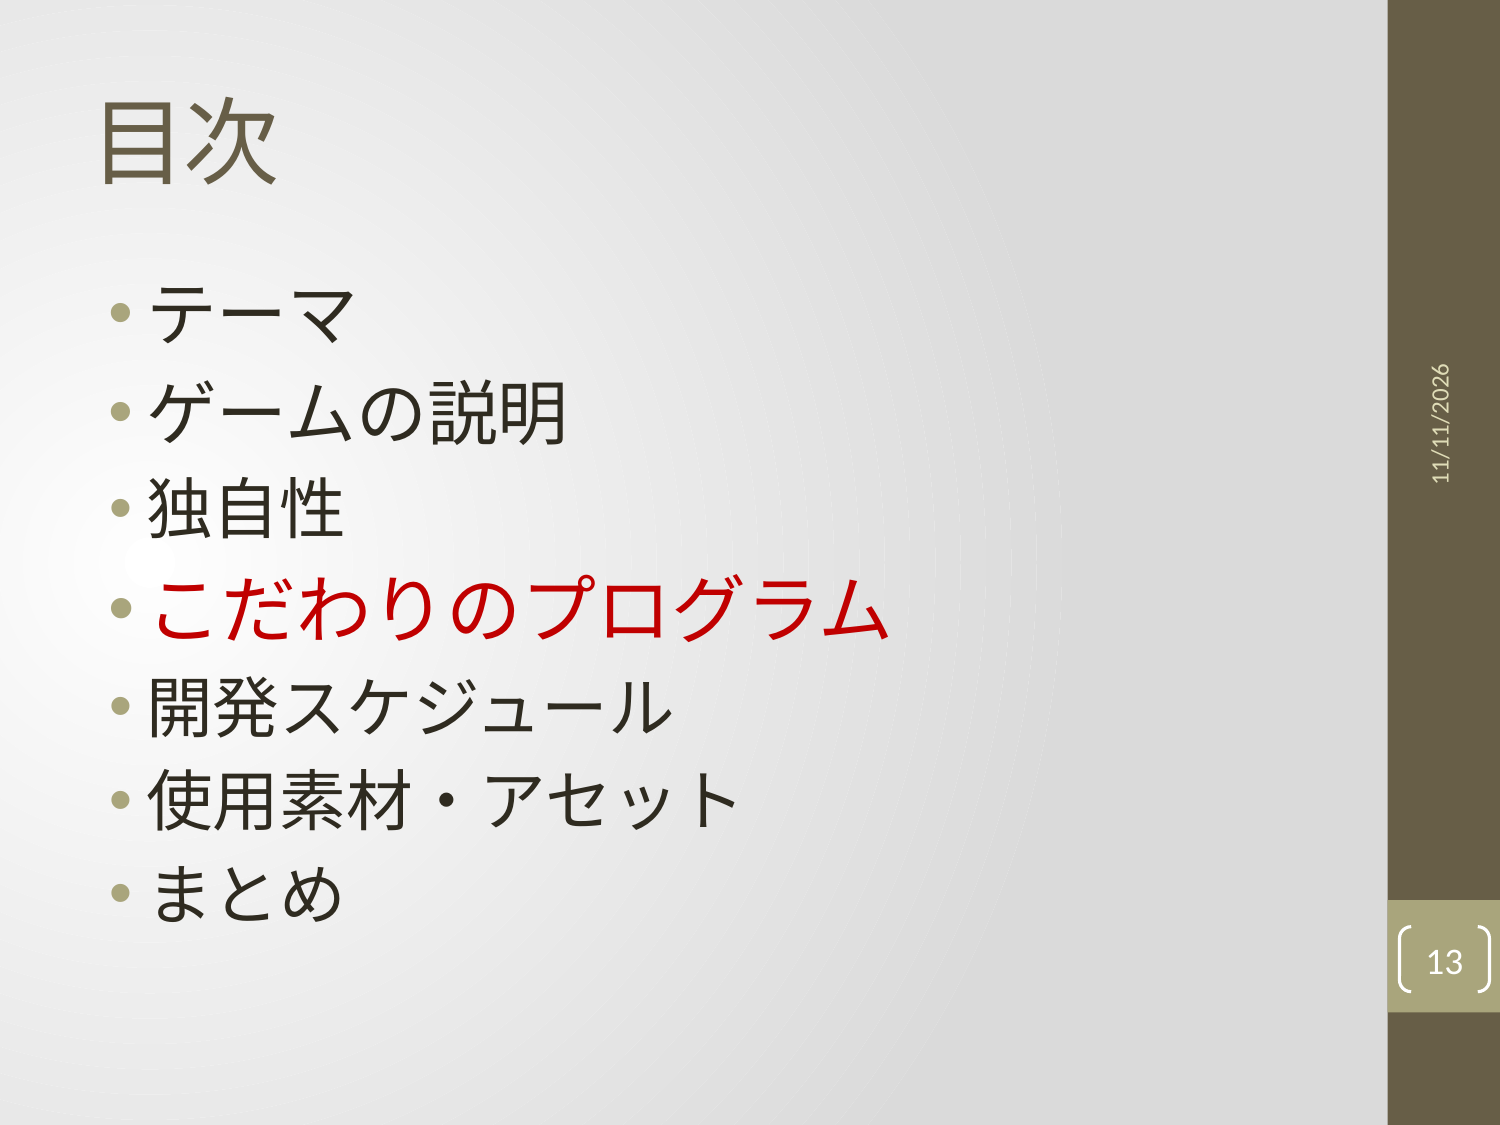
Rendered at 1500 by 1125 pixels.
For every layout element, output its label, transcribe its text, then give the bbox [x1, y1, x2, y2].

slide_number 13 [1397, 925, 1492, 994]
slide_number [1408, 100, 1469, 501]
title 目次 [75, 45, 1325, 233]
list テーマ ゲームの説明 独自性 こだわりのプログラム 開発スケジュール 使用素材・アセット まとめ [75, 262, 1325, 1050]
